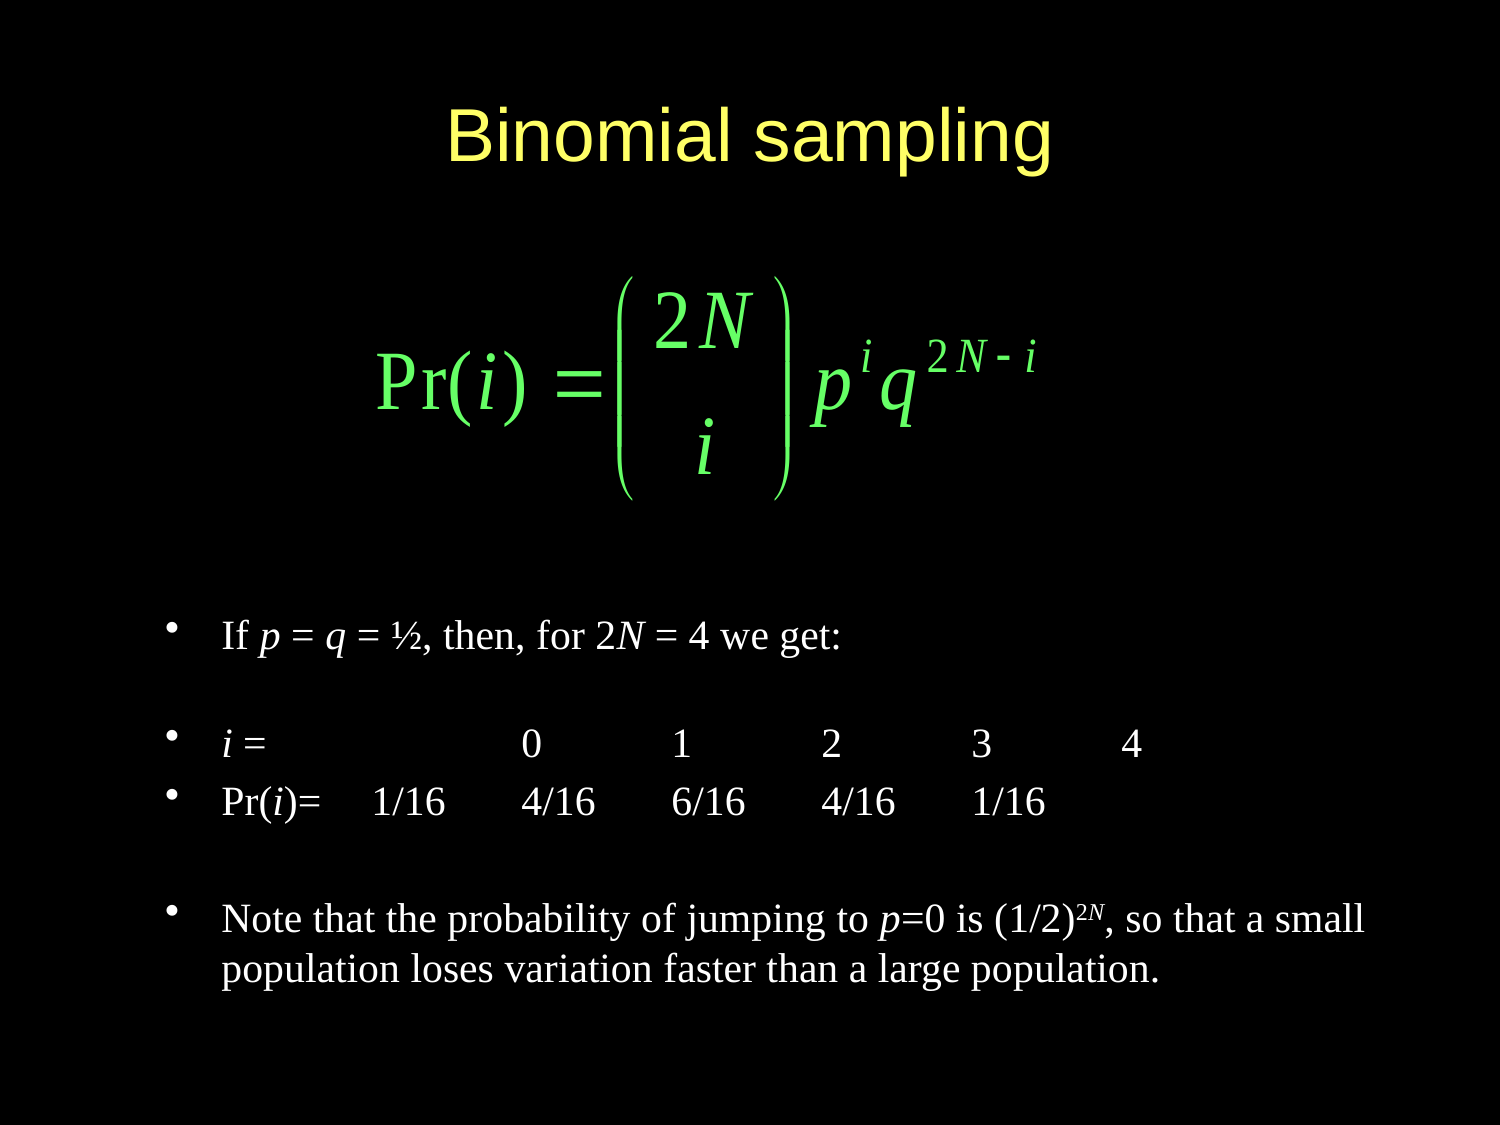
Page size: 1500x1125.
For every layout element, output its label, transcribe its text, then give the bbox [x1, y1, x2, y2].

title Binomial sampling [112, 37, 1388, 225]
list If p = q = ½, then, for 2N = 4 we get: i = 0 1 2 3 4 Pr(i)= 1/16 4/16 6/16 4/16 1/16 Note that the probability of jumping to p=0 is (1/2)2N, so that a small population loses variation faster than a large population. [150, 600, 1425, 1025]
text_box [362, 262, 1051, 511]
